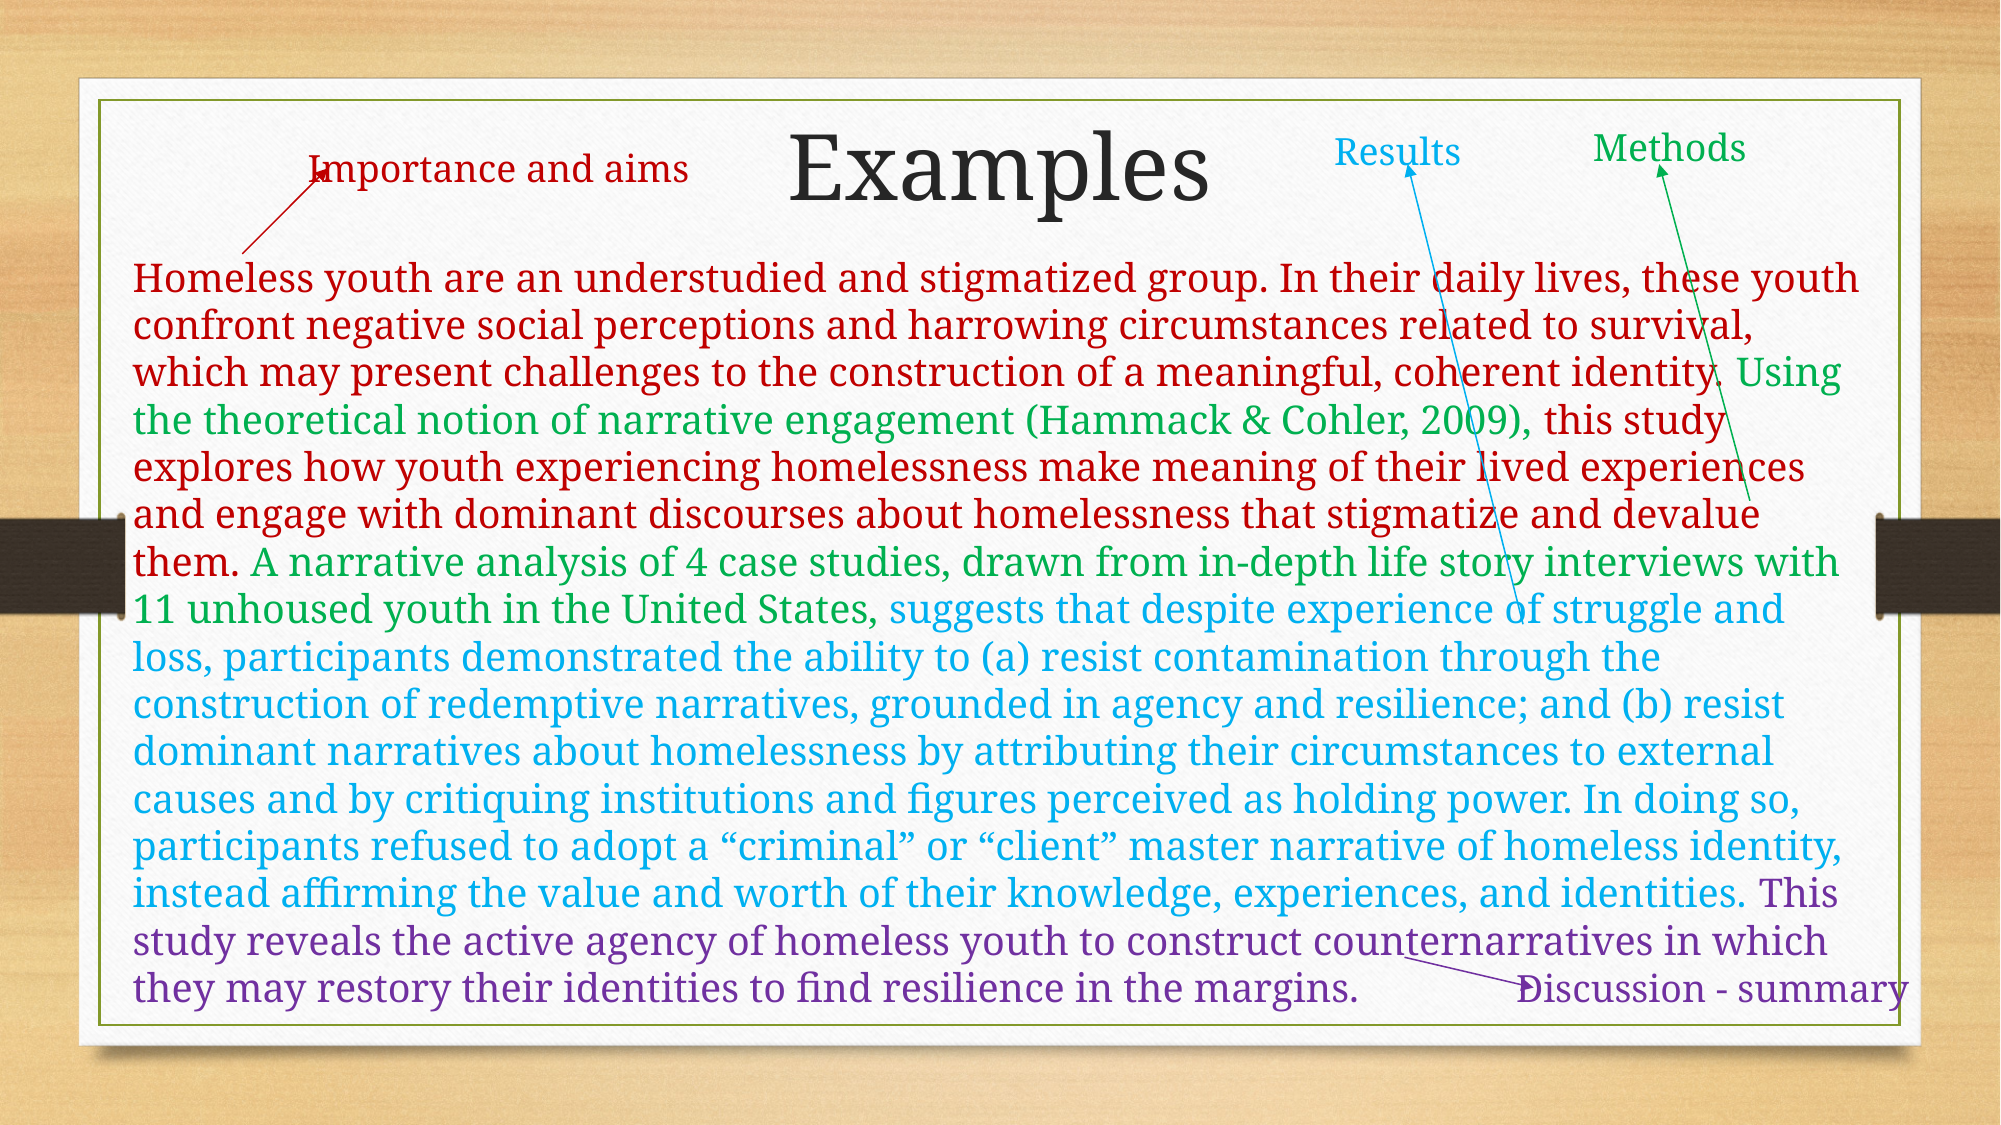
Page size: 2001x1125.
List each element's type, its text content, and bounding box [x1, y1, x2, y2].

text_box Discussion - summary [1501, 957, 1925, 1017]
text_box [1658, 163, 1751, 501]
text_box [241, 168, 328, 255]
text_box Importance and aims [292, 138, 705, 198]
picture [0, 0, 2001, 1125]
title Examples [212, 57, 1788, 245]
text_box Results [1319, 120, 1477, 181]
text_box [1407, 163, 1524, 625]
text_box Methods [1578, 116, 1762, 177]
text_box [1404, 957, 1534, 988]
list Homeless youth are an understudied and stigmatized group. In their daily lives, these youth confront negative social perceptions and harrowing circumstances related to survival, which may present challenges to the construction of a meaningful, coherent identity. Using the theoretical notion of narrative engagement (Hammack & Cohler, 2009), this study explores how youth experiencing homelessness make meaning of their lived experiences and engage with dominant discourses about homelessness that stigmatize and devalue them. A narrative analysis of 4 case studies, drawn from in-depth life story interviews with 11 unhoused youth in the United States, suggests that despite experience of struggle and loss, participants demonstrated the ability to (a) resist contamination through the construction of redemptive narratives, grounded in agency and resilience; and (b) resist dominant narratives about homelessness by attributing their circumstances to external causes and by critiquing institutions and figures perceived as holding power. In doing so, participants refused to adopt a “criminal” or “client” master narrative of homeless identity, instead affirming the value and worth of their knowledge, experiences, and identities. This study reveals the active agency of homeless youth to construct counternarratives in which they may restory their identities to find resilience in the margins. [117, 245, 1892, 1050]
